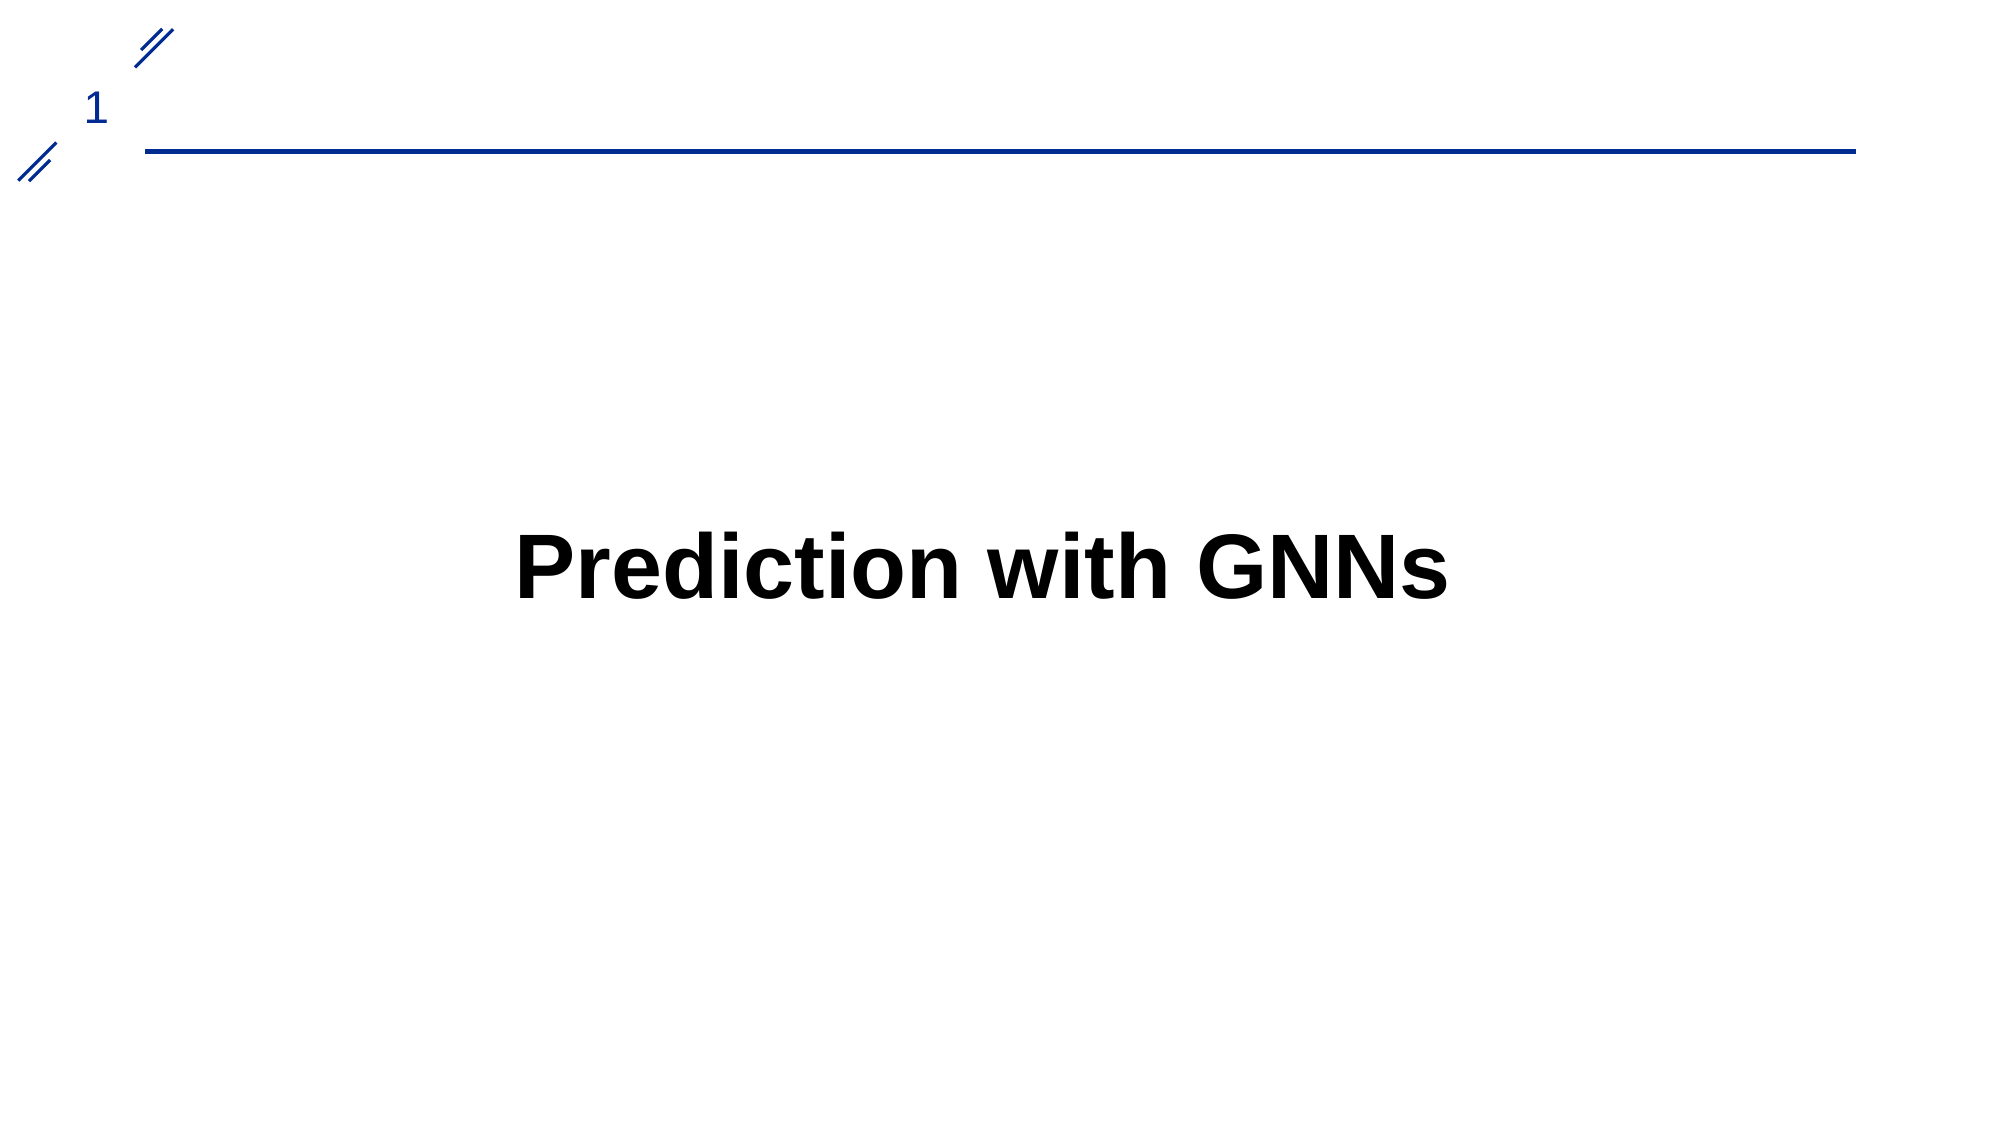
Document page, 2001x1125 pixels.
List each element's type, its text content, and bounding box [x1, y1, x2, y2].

text_box Prediction with GNNs [499, 499, 1501, 624]
